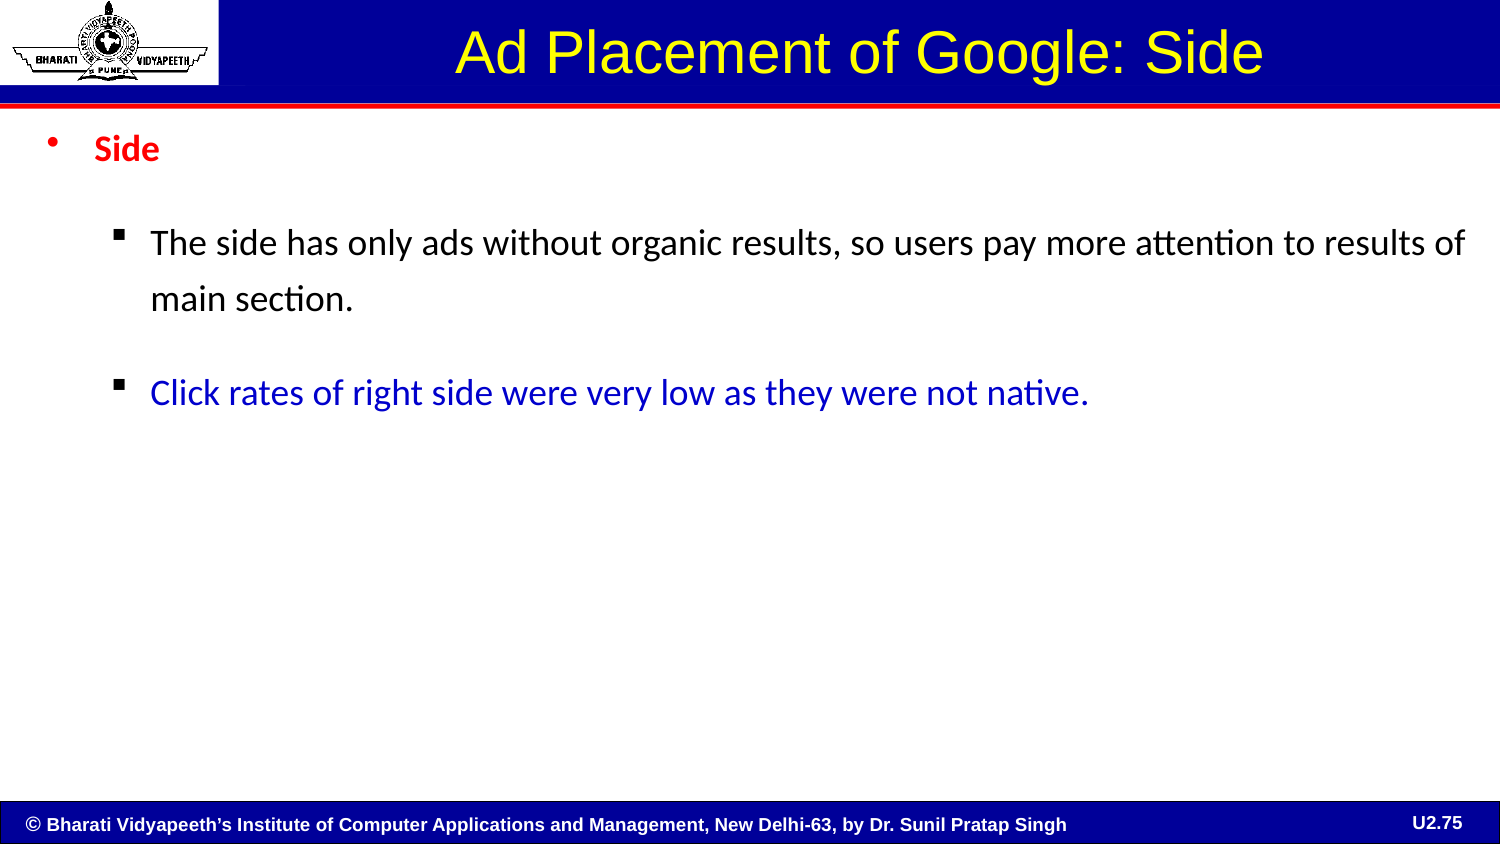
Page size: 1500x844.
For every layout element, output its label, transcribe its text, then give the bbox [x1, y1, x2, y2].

list Side The side has only ads without organic results, so users pay more attention to results of main section. Click rates of right side were very low as they were not native. [33, 106, 1481, 802]
title Ad Placement of Google: Side [233, 6, 1488, 89]
picture [12, 1, 208, 81]
